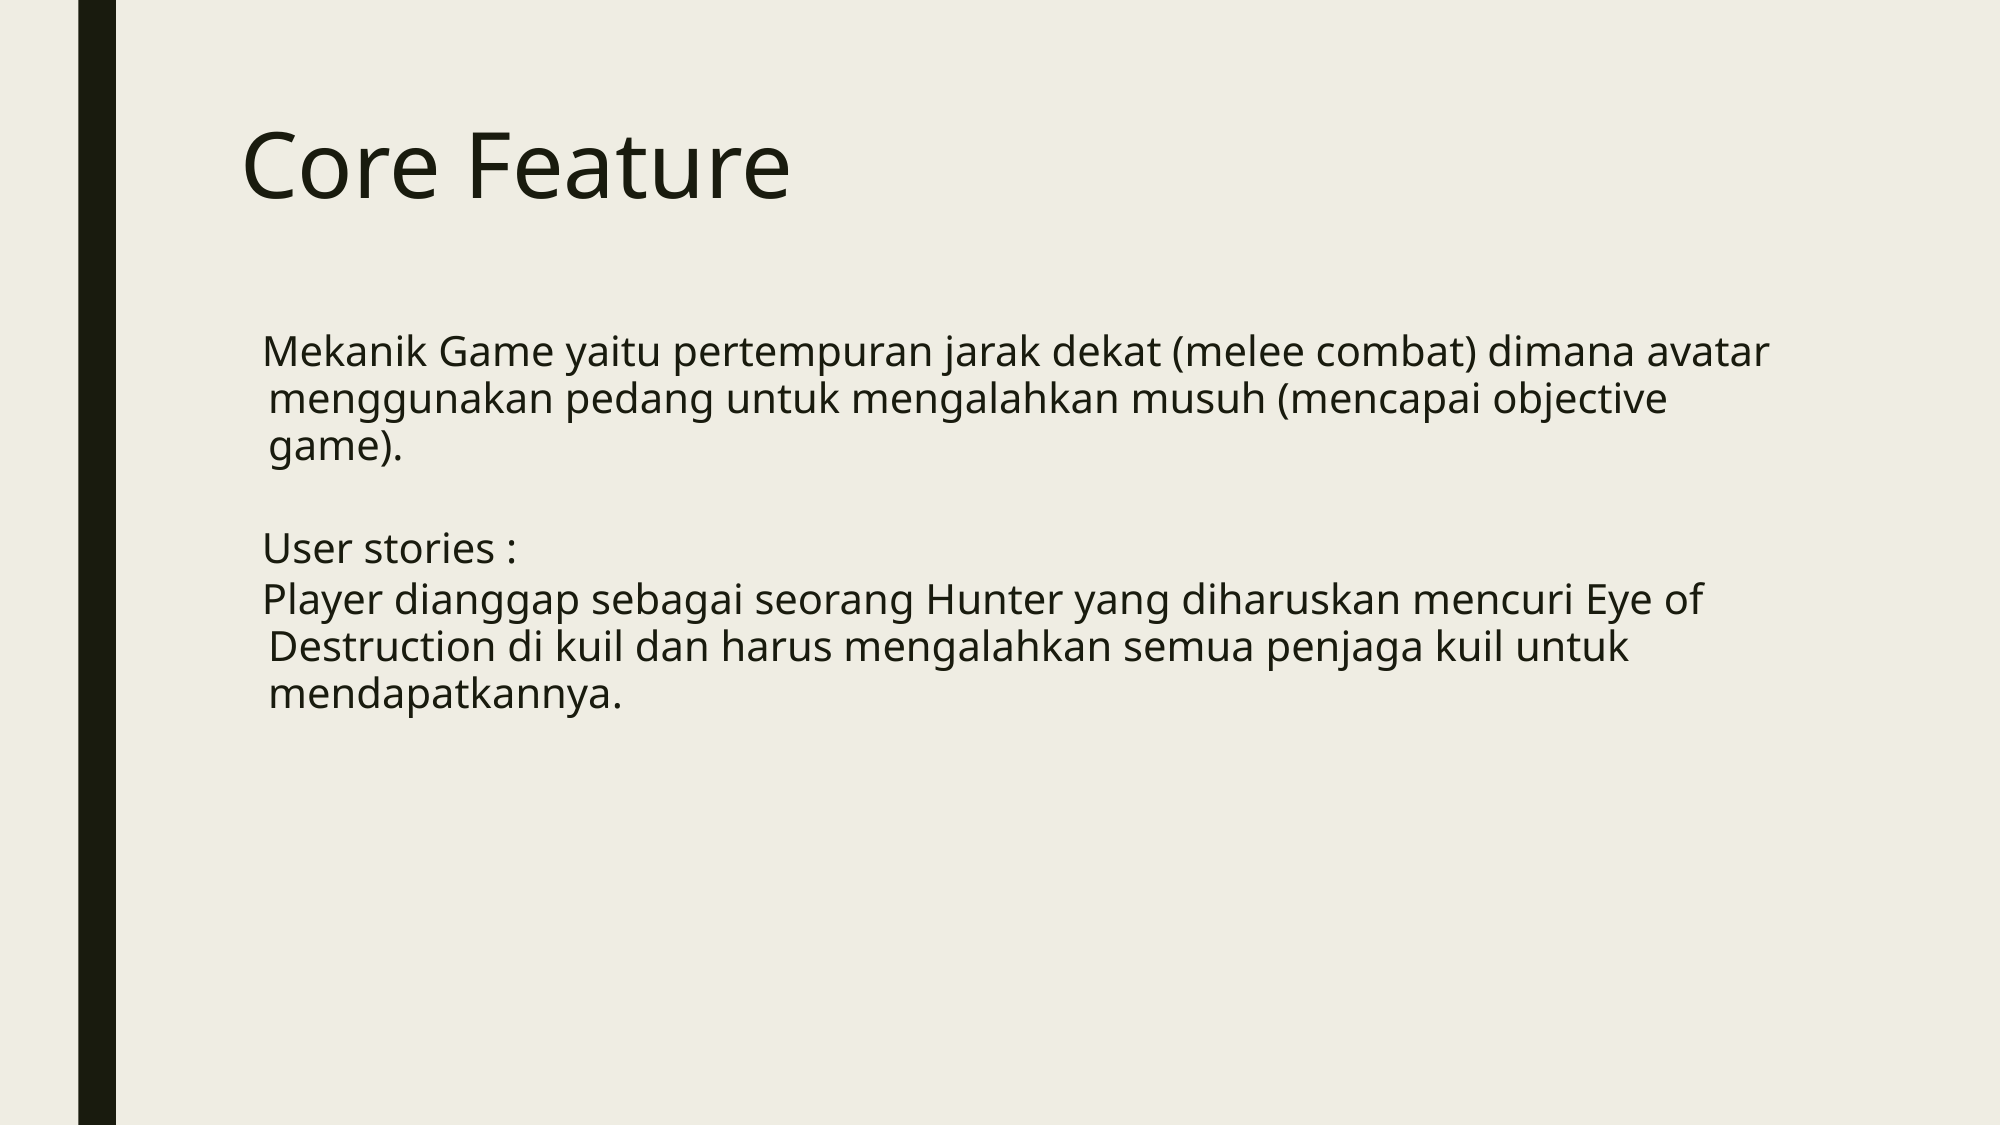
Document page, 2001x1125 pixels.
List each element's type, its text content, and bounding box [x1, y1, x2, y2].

list Mekanik Game yaitu pertempuran jarak dekat (melee combat) dimana avatar menggunakan pedang untuk mengalahkan musuh (mencapai objective game). User stories : Player dianggap sebagai seorang Hunter yang diharuskan mencuri Eye of Destruction di kuil dan harus mengalahkan semua penjaga kuil untuk mendapatkannya. [225, 321, 1800, 963]
title Core Feature [225, 112, 1800, 321]
